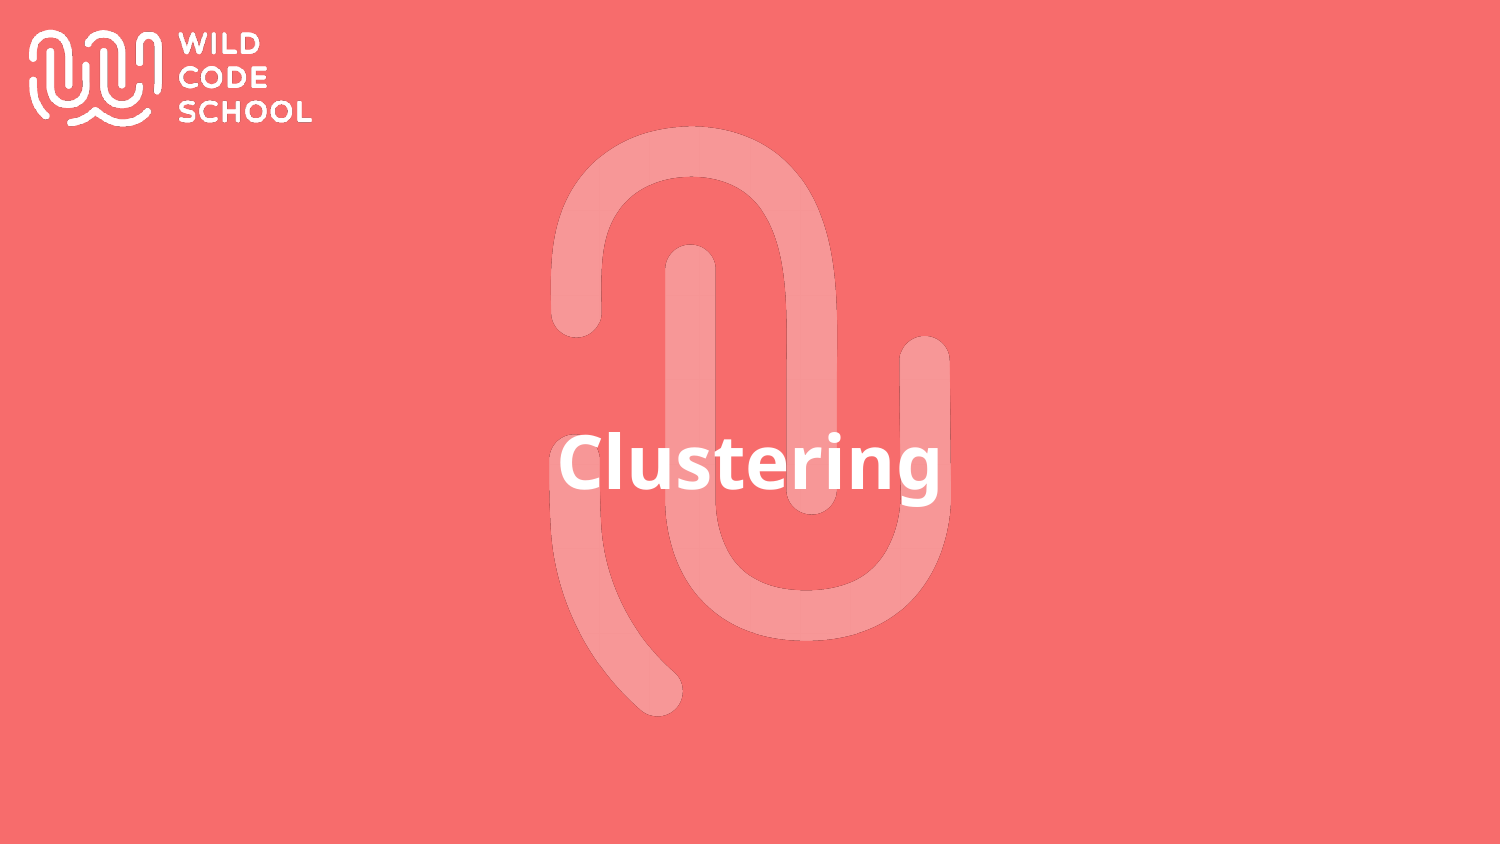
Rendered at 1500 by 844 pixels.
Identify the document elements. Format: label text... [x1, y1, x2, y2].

picture [549, 520, 951, 718]
title Clustering [301, 262, 1199, 520]
picture [29, 29, 312, 127]
picture [549, 126, 951, 262]
